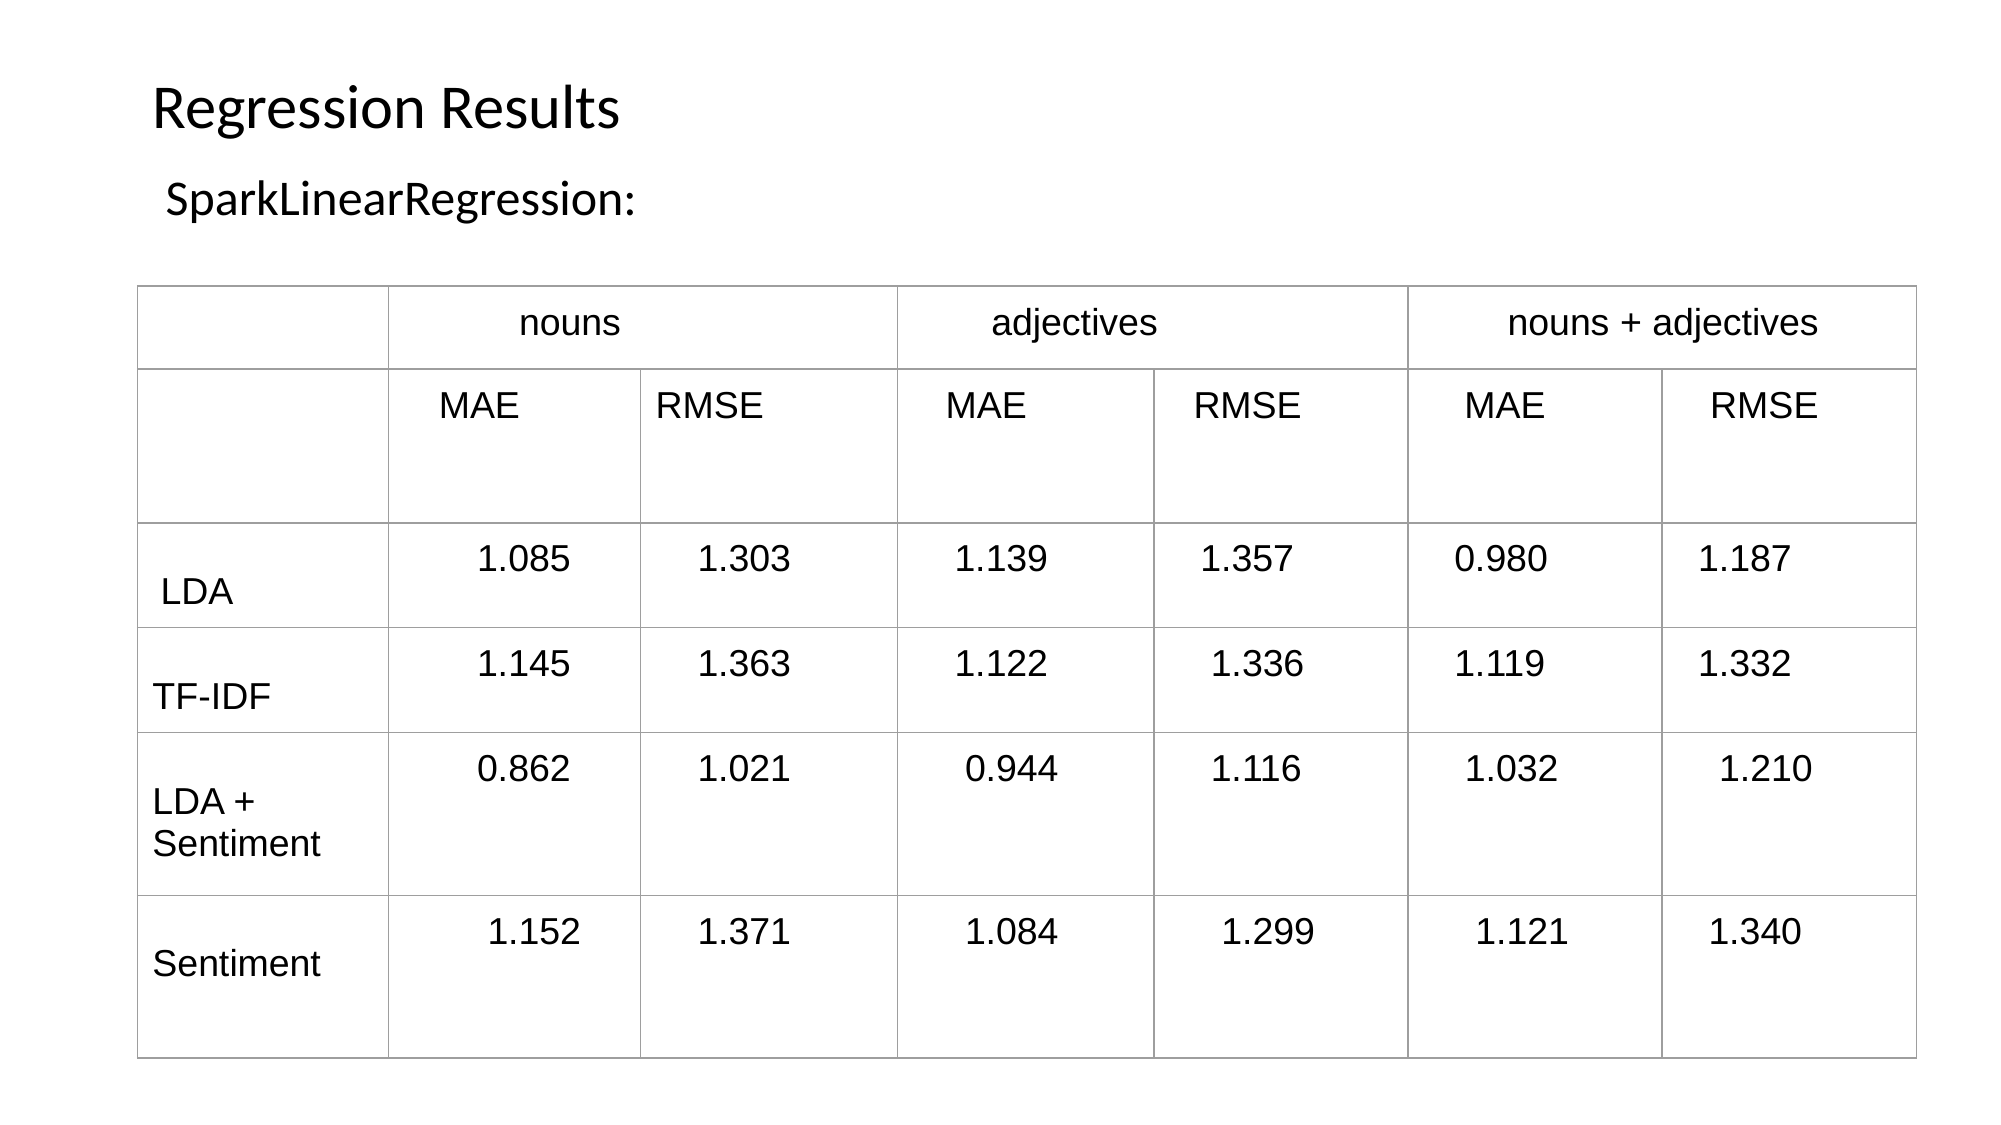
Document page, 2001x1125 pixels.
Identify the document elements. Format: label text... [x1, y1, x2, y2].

table_cell 1.371 [641, 896, 897, 1057]
table_header [138, 287, 388, 368]
table_cell [138, 370, 388, 522]
table_cell 1.303 [641, 524, 897, 627]
table_cell 1.152 [389, 896, 640, 1057]
table_cell LDA [138, 524, 388, 627]
table_cell LDA + Sentiment [138, 733, 388, 895]
table_cell 1.085 [389, 524, 640, 627]
table_cell 1.363 [641, 628, 897, 732]
table_cell 1.084 [898, 896, 1153, 1057]
table_cell 0.862 [389, 733, 640, 895]
table_cell MAE [1409, 370, 1661, 522]
table_header adjectives [898, 287, 1407, 368]
table_cell RMSE [1155, 370, 1407, 522]
list SparkLinearRegression: [137, 157, 1863, 285]
table_cell TF-IDF [138, 628, 388, 732]
table_cell MAE [898, 370, 1153, 522]
table_cell 1.210 [1663, 733, 1916, 895]
table_cell MAE [389, 370, 640, 522]
table_cell RMSE [641, 370, 897, 522]
table_cell 1.299 [1155, 896, 1407, 1057]
table_cell 1.032 [1409, 733, 1661, 895]
table_cell 1.187 [1663, 524, 1916, 627]
table_cell 1.119 [1409, 628, 1661, 732]
table_cell 1.122 [898, 628, 1153, 732]
table_cell RMSE [1663, 370, 1916, 522]
table_cell 1.332 [1663, 628, 1916, 732]
table_header nouns + adjectives [1409, 287, 1916, 368]
table_cell 1.336 [1155, 628, 1407, 732]
table_cell 1.145 [389, 628, 640, 732]
table_cell 1.357 [1155, 524, 1407, 627]
table_cell 1.116 [1155, 733, 1407, 895]
table_cell 1.021 [641, 733, 897, 895]
table_cell 0.944 [898, 733, 1153, 895]
table_header nouns [389, 287, 897, 368]
title Regression Results [137, 59, 1863, 157]
table_cell 1.121 [1409, 896, 1661, 1057]
table_cell 0.980 [1409, 524, 1661, 627]
table_cell 1.139 [898, 524, 1153, 627]
table_cell Sentiment [138, 896, 388, 1057]
table_cell 1.340 [1663, 896, 1916, 1057]
